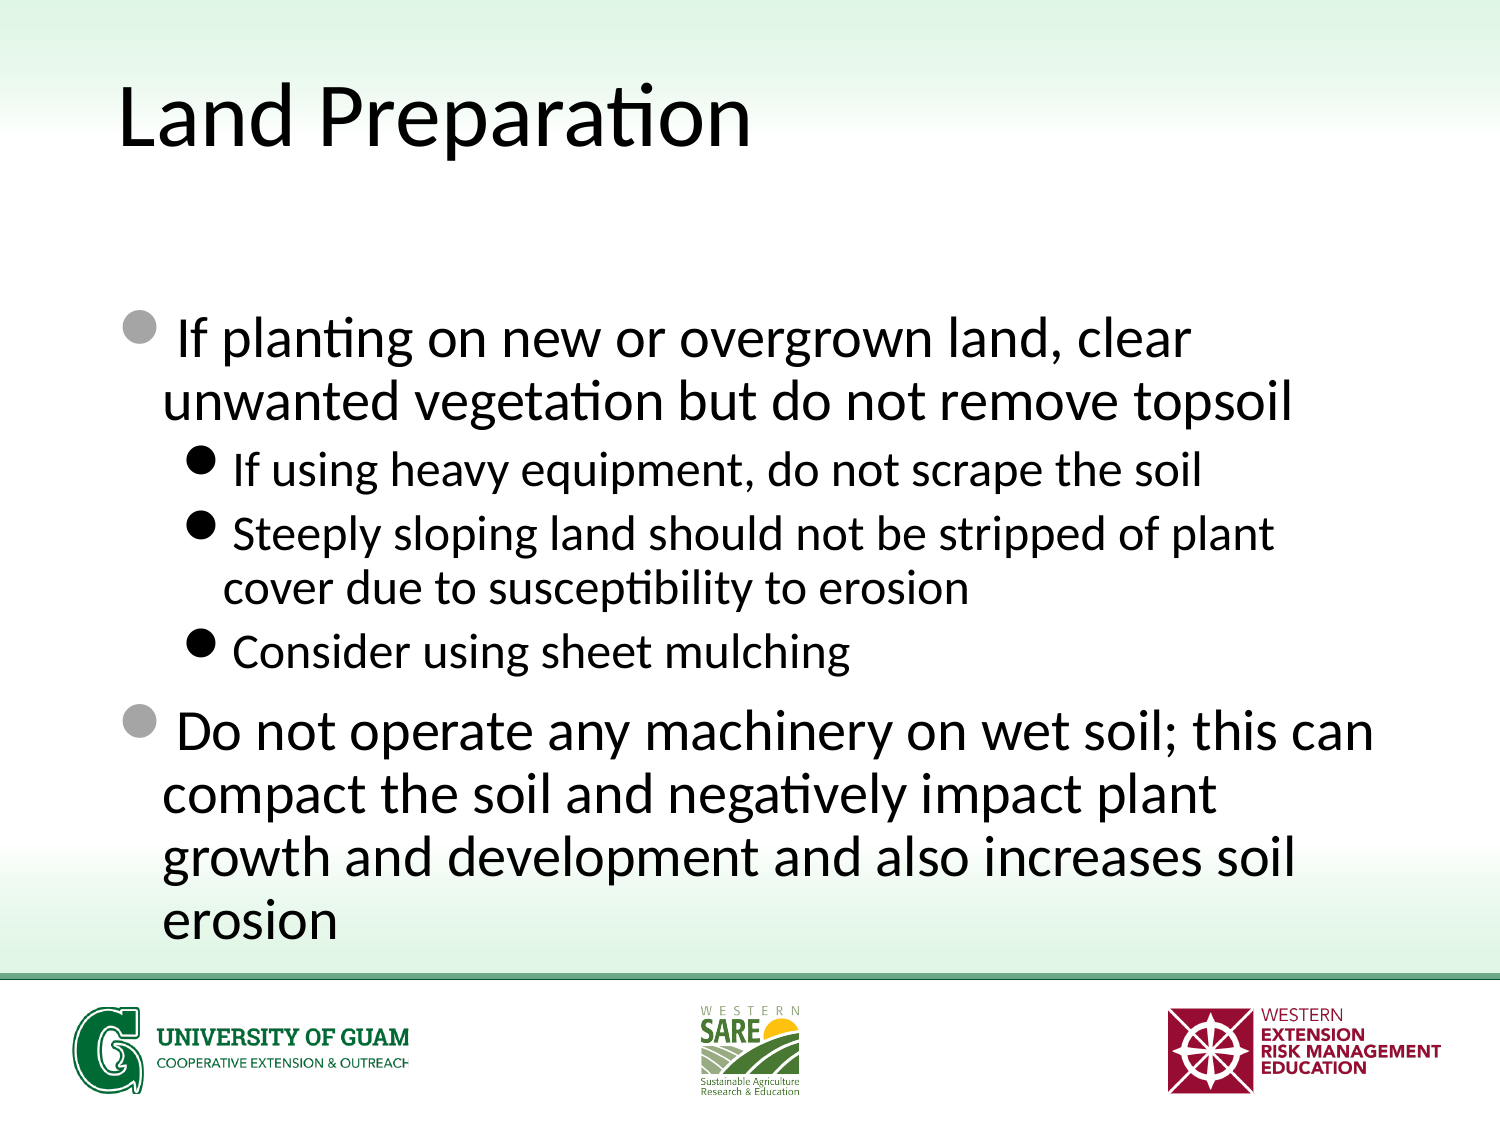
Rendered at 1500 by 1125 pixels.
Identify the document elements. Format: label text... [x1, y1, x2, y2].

title Land Preparation [103, 59, 1397, 278]
picture [1168, 1008, 1441, 1094]
picture [689, 1014, 811, 1107]
list If planting on new or overgrown land, clear unwanted vegetation but do not remove topsoil If using heavy equipment, do not scrape the soil Steeply sloping land should not be stripped of plant cover due to susceptibility to erosion Consider using sheet mulching Do not operate any machinery on wet soil; this can compact the soil and negatively impact plant growth and development and also increases soil erosion [103, 299, 1397, 1014]
